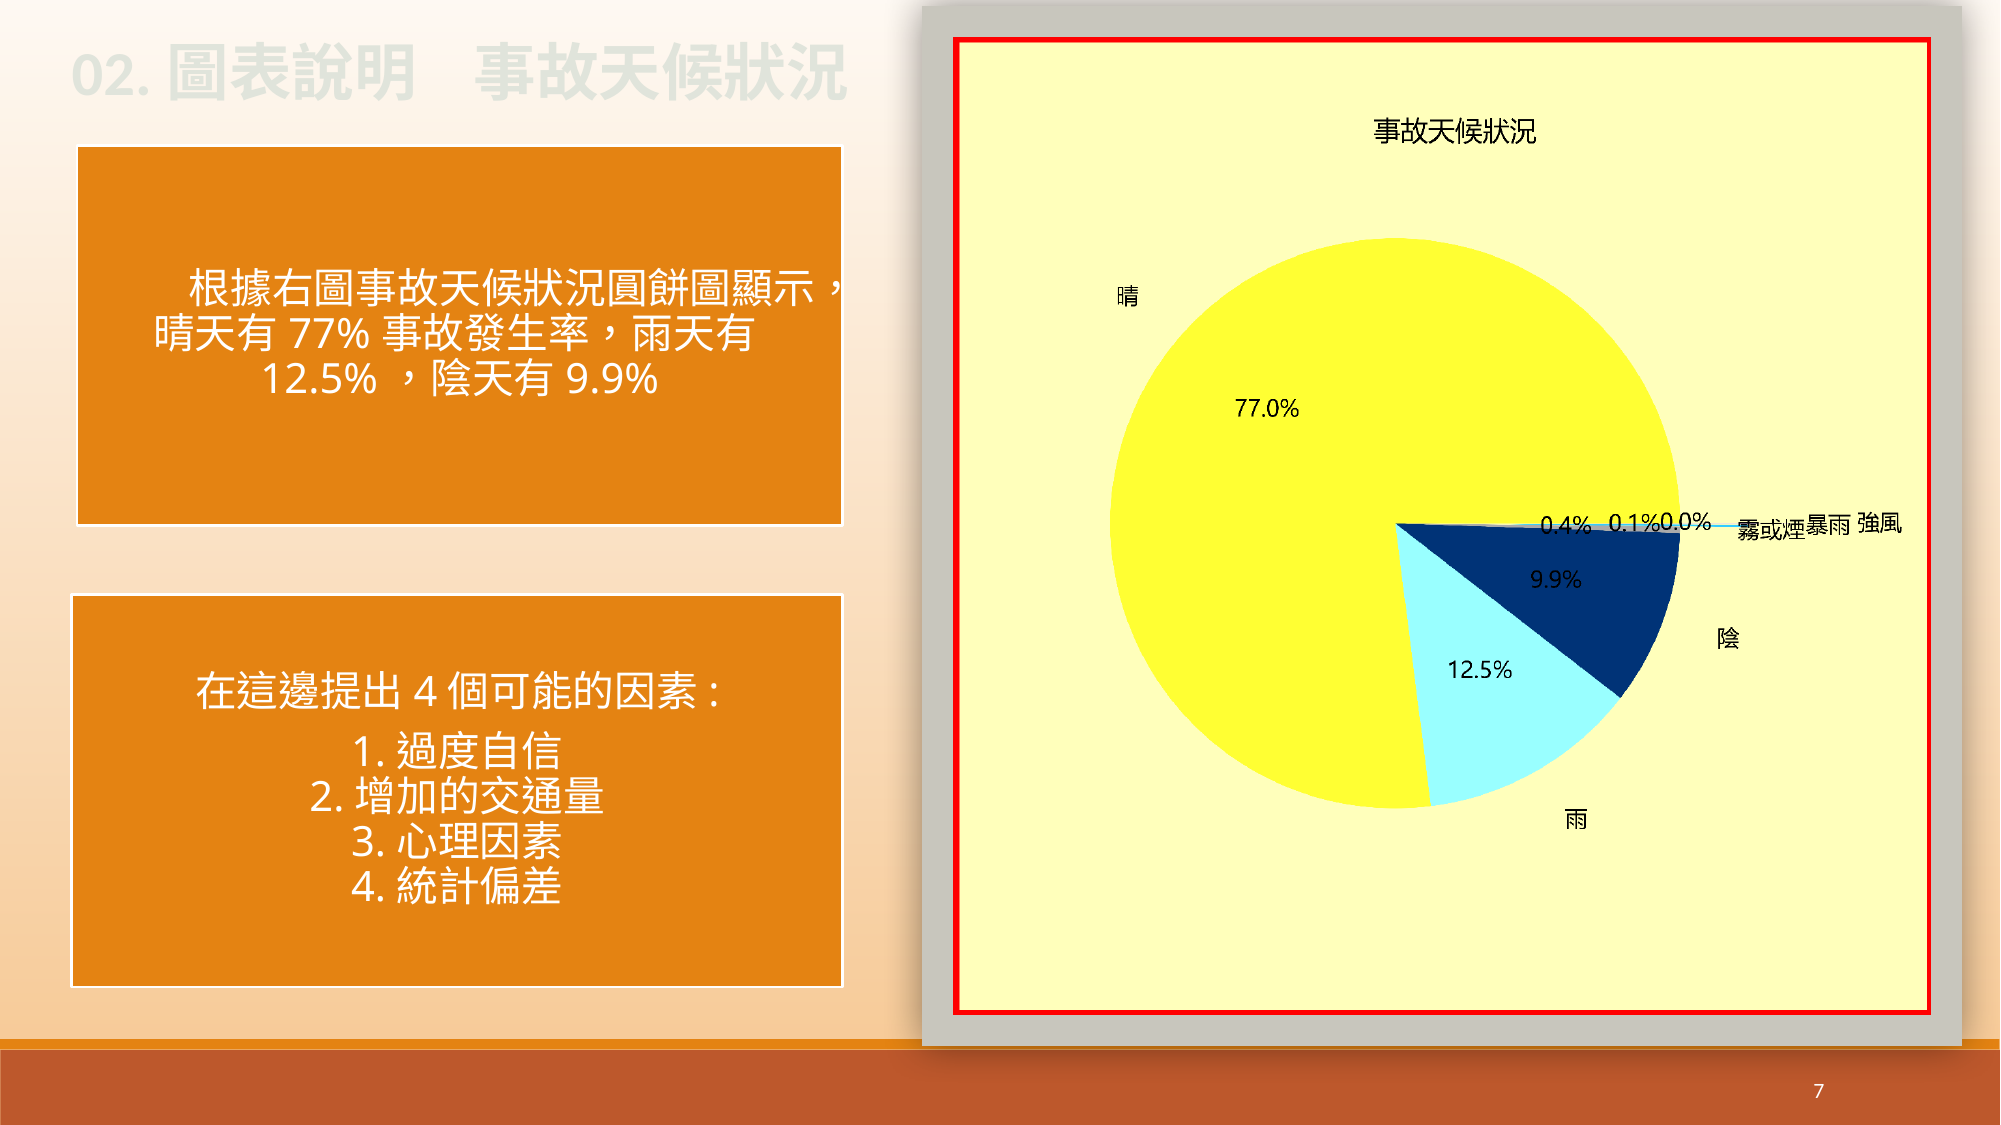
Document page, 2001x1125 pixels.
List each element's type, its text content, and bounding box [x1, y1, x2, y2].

picture [952, 36, 1932, 1016]
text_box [0, 144, 844, 1002]
text_box 02.圖表說明 事故天候狀況 [56, 25, 881, 116]
slide_number 7 [1624, 1073, 1840, 1120]
